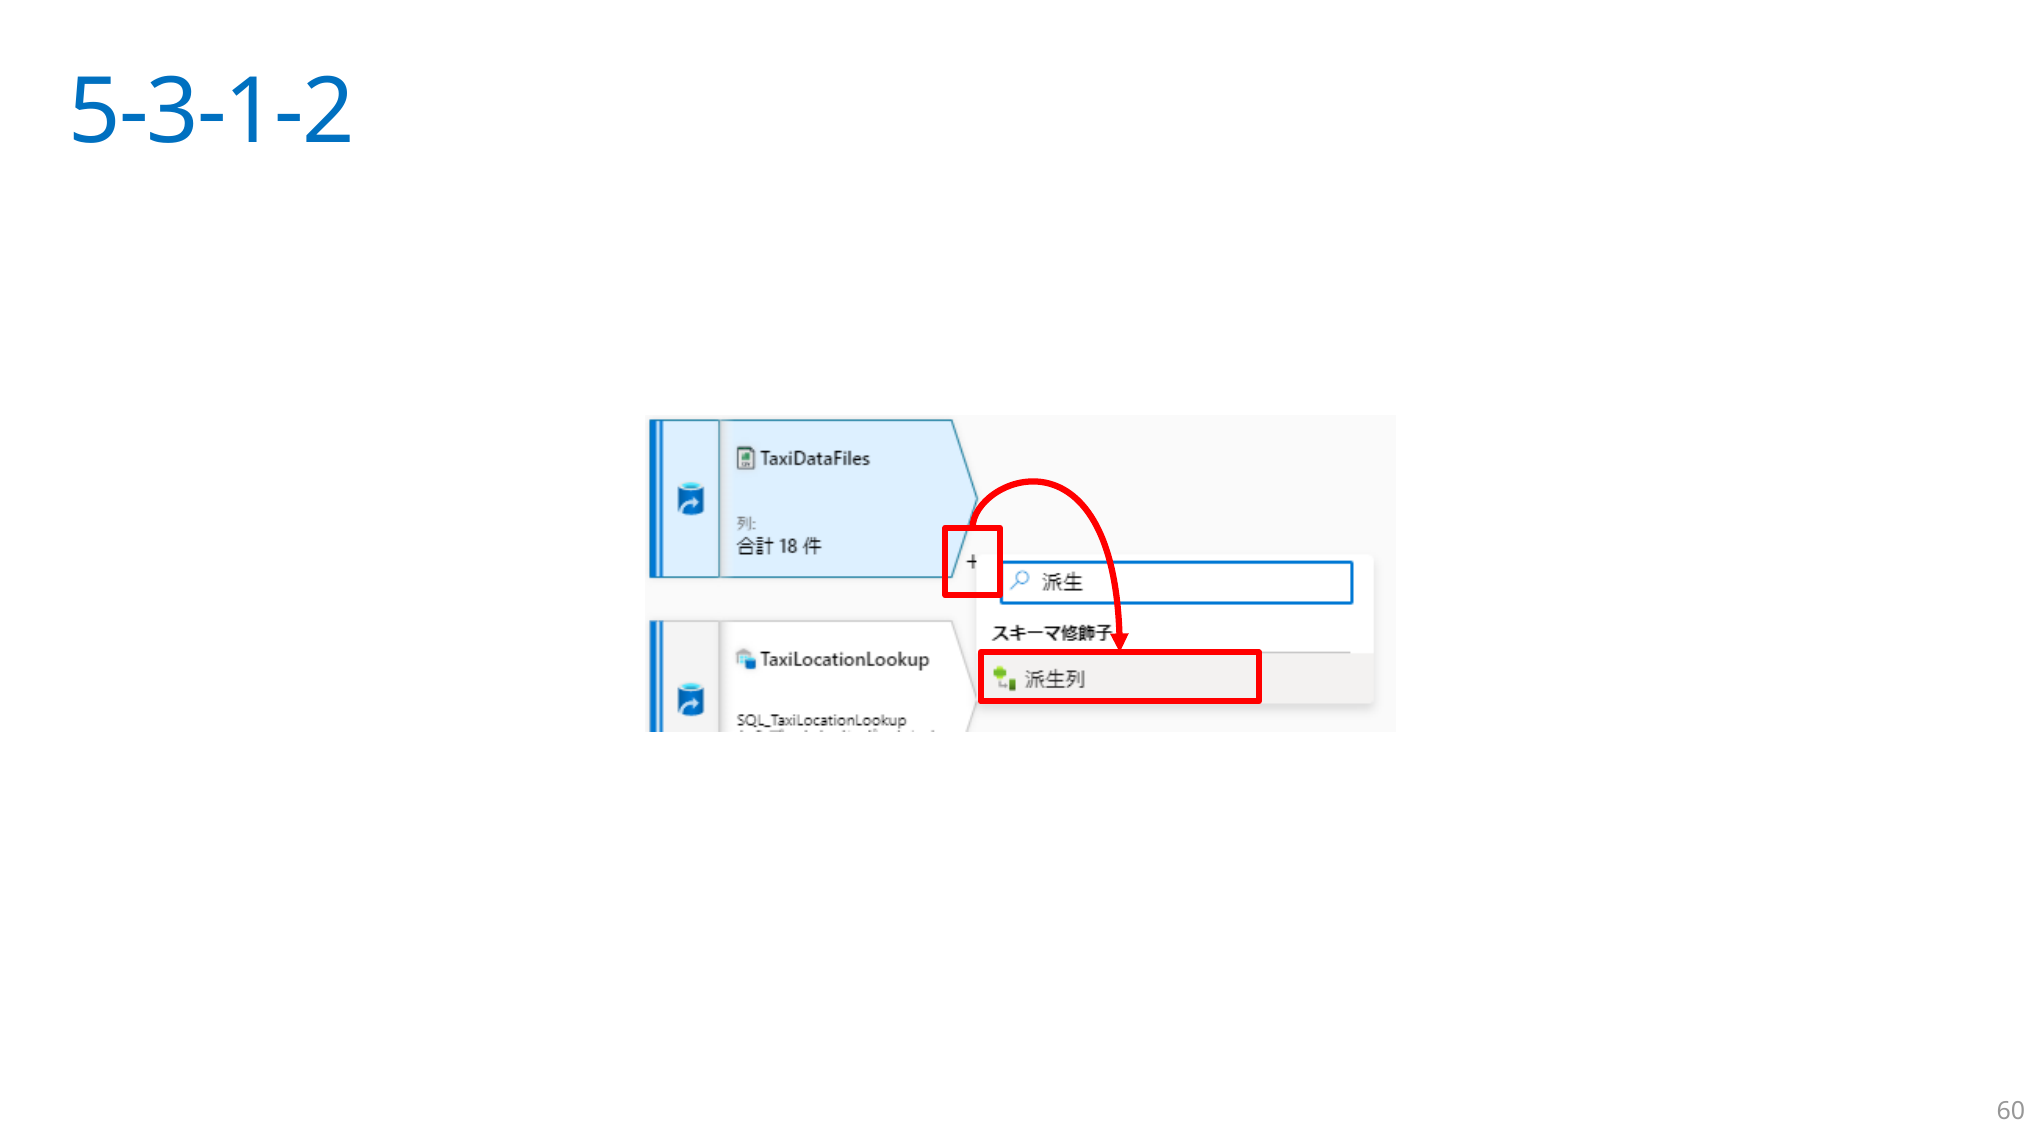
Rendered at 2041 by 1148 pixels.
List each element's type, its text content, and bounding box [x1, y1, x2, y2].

picture [644, 415, 1396, 732]
slide_number 60 [1581, 1081, 2041, 1143]
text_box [983, 516, 1109, 664]
title 5-3-1-2 [45, 48, 1996, 173]
